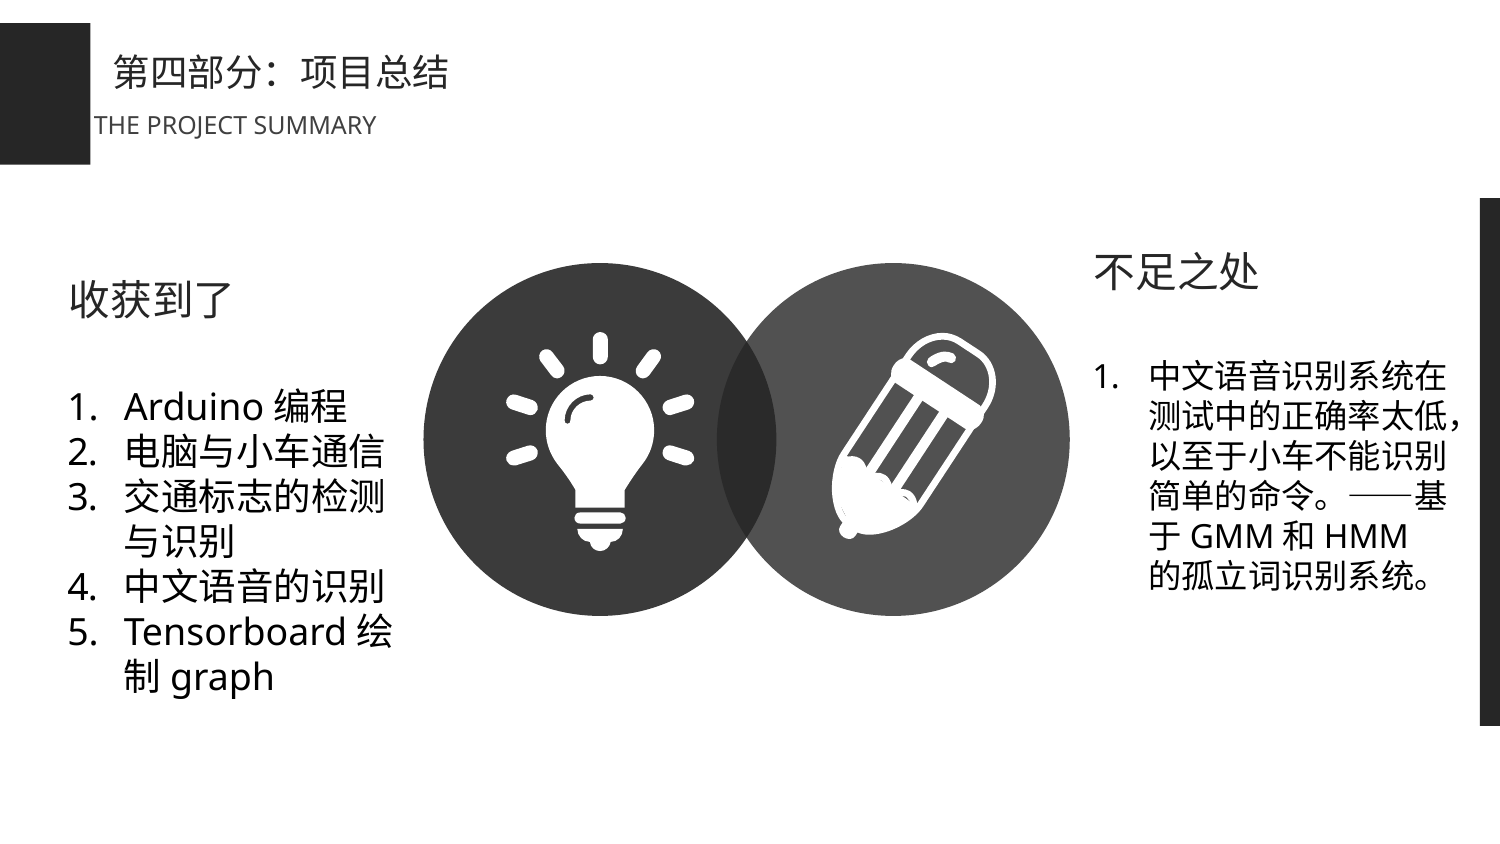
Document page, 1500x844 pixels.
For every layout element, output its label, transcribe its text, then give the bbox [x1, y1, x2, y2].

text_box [505, 331, 695, 551]
text_box 不足之处 [1078, 237, 1276, 303]
text_box Arduino编程 电脑与小车通信 交通标志的检测与识别 中文语音的识别 Tensorboard绘制graph [52, 375, 414, 706]
text_box [422, 261, 747, 617]
text_box 第四部分：项目总结 [98, 41, 466, 101]
text_box 中文语音识别系统在测试中的正确率太低，以至于小车不能识别简单的命令。——基于GMM和HMM的孤立词识别系统。 [1077, 348, 1465, 603]
text_box THE PROJECT SUMMARY [79, 101, 393, 147]
text_box [715, 261, 1071, 617]
text_box 收获到了 [53, 266, 251, 332]
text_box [831, 332, 1002, 540]
